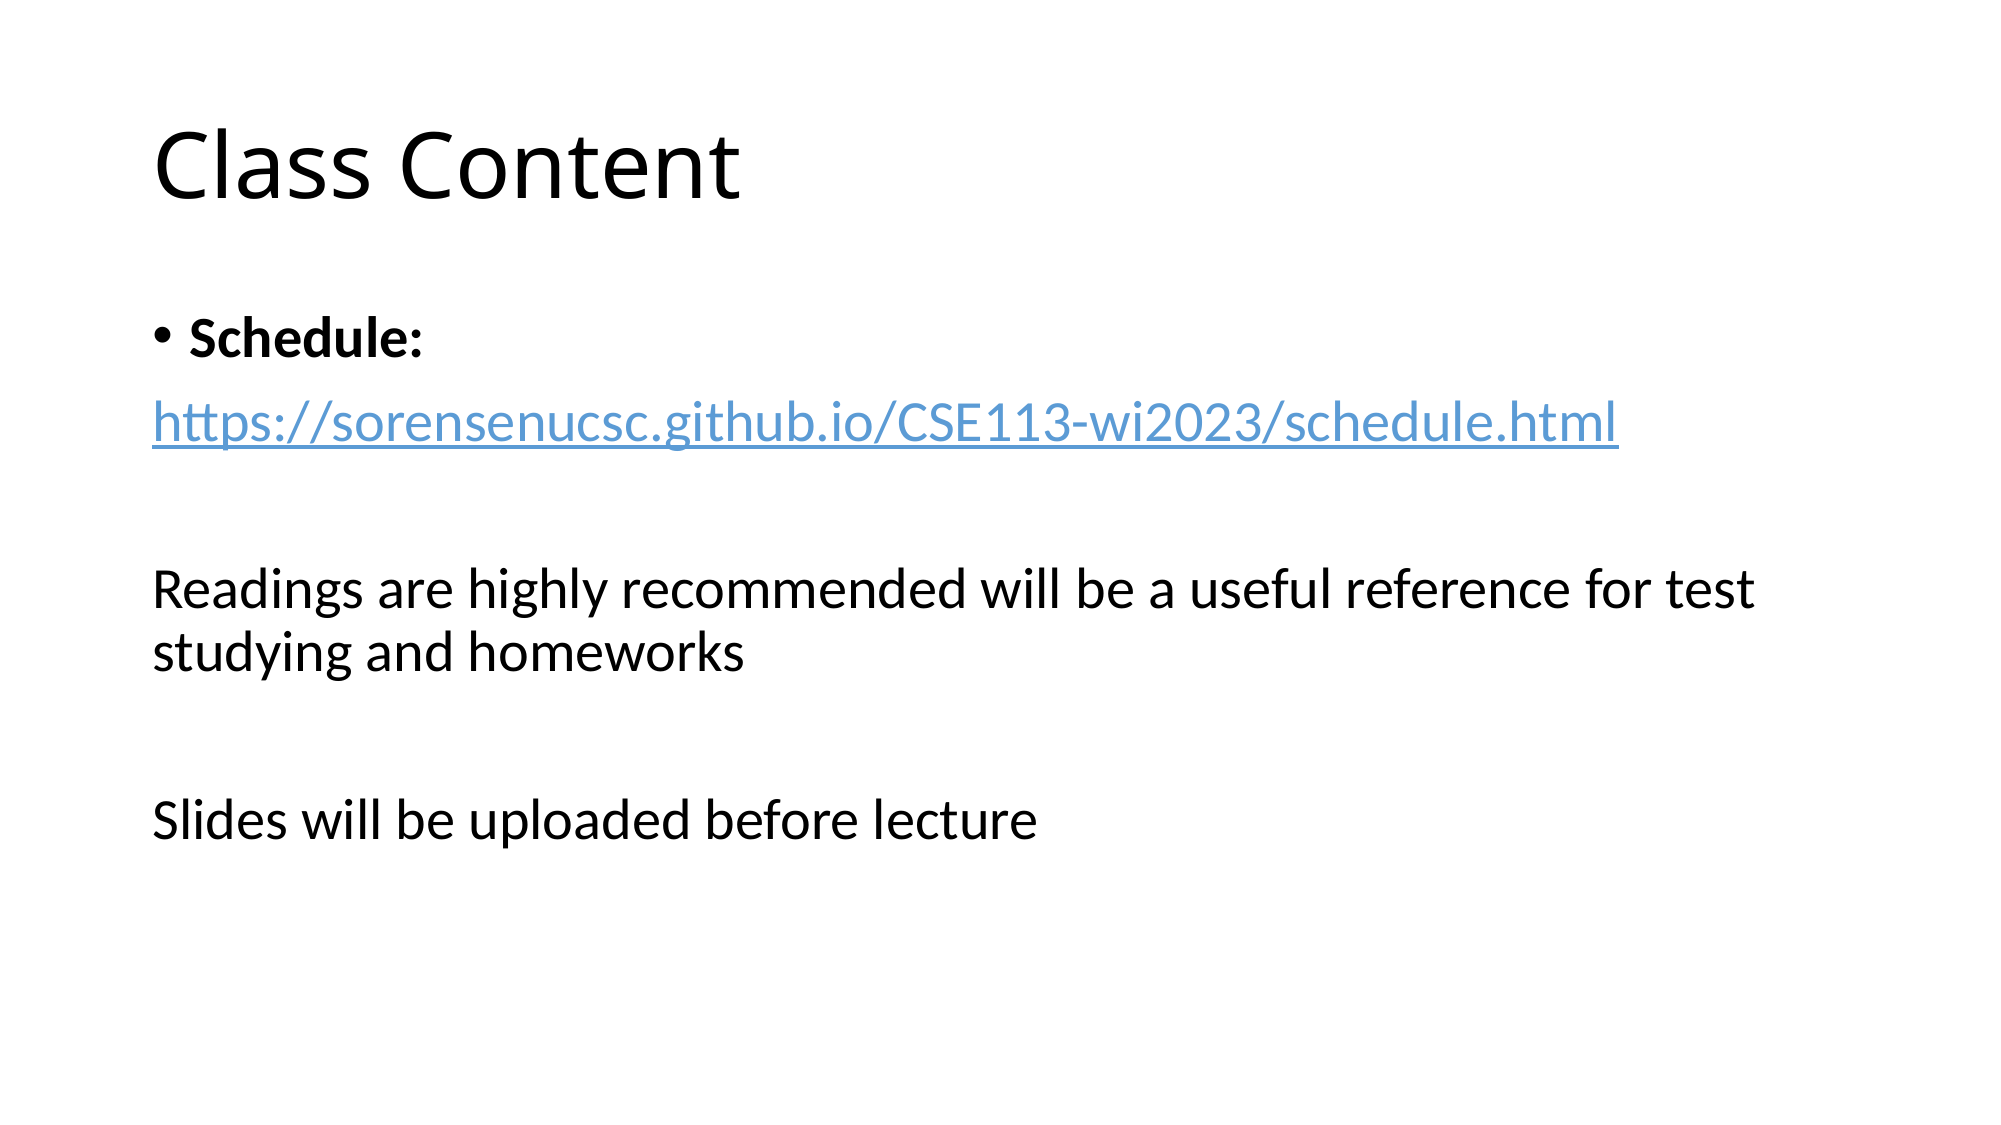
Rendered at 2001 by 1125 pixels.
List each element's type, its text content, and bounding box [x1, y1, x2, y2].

list Schedule: https://sorensenucsc.github.io/CSE113-wi2023/schedule.html Readings are highly recommended will be a useful reference for test studying and homeworks Slides will be uploaded before lecture [137, 299, 1863, 1014]
title Class Content [137, 59, 1863, 278]
